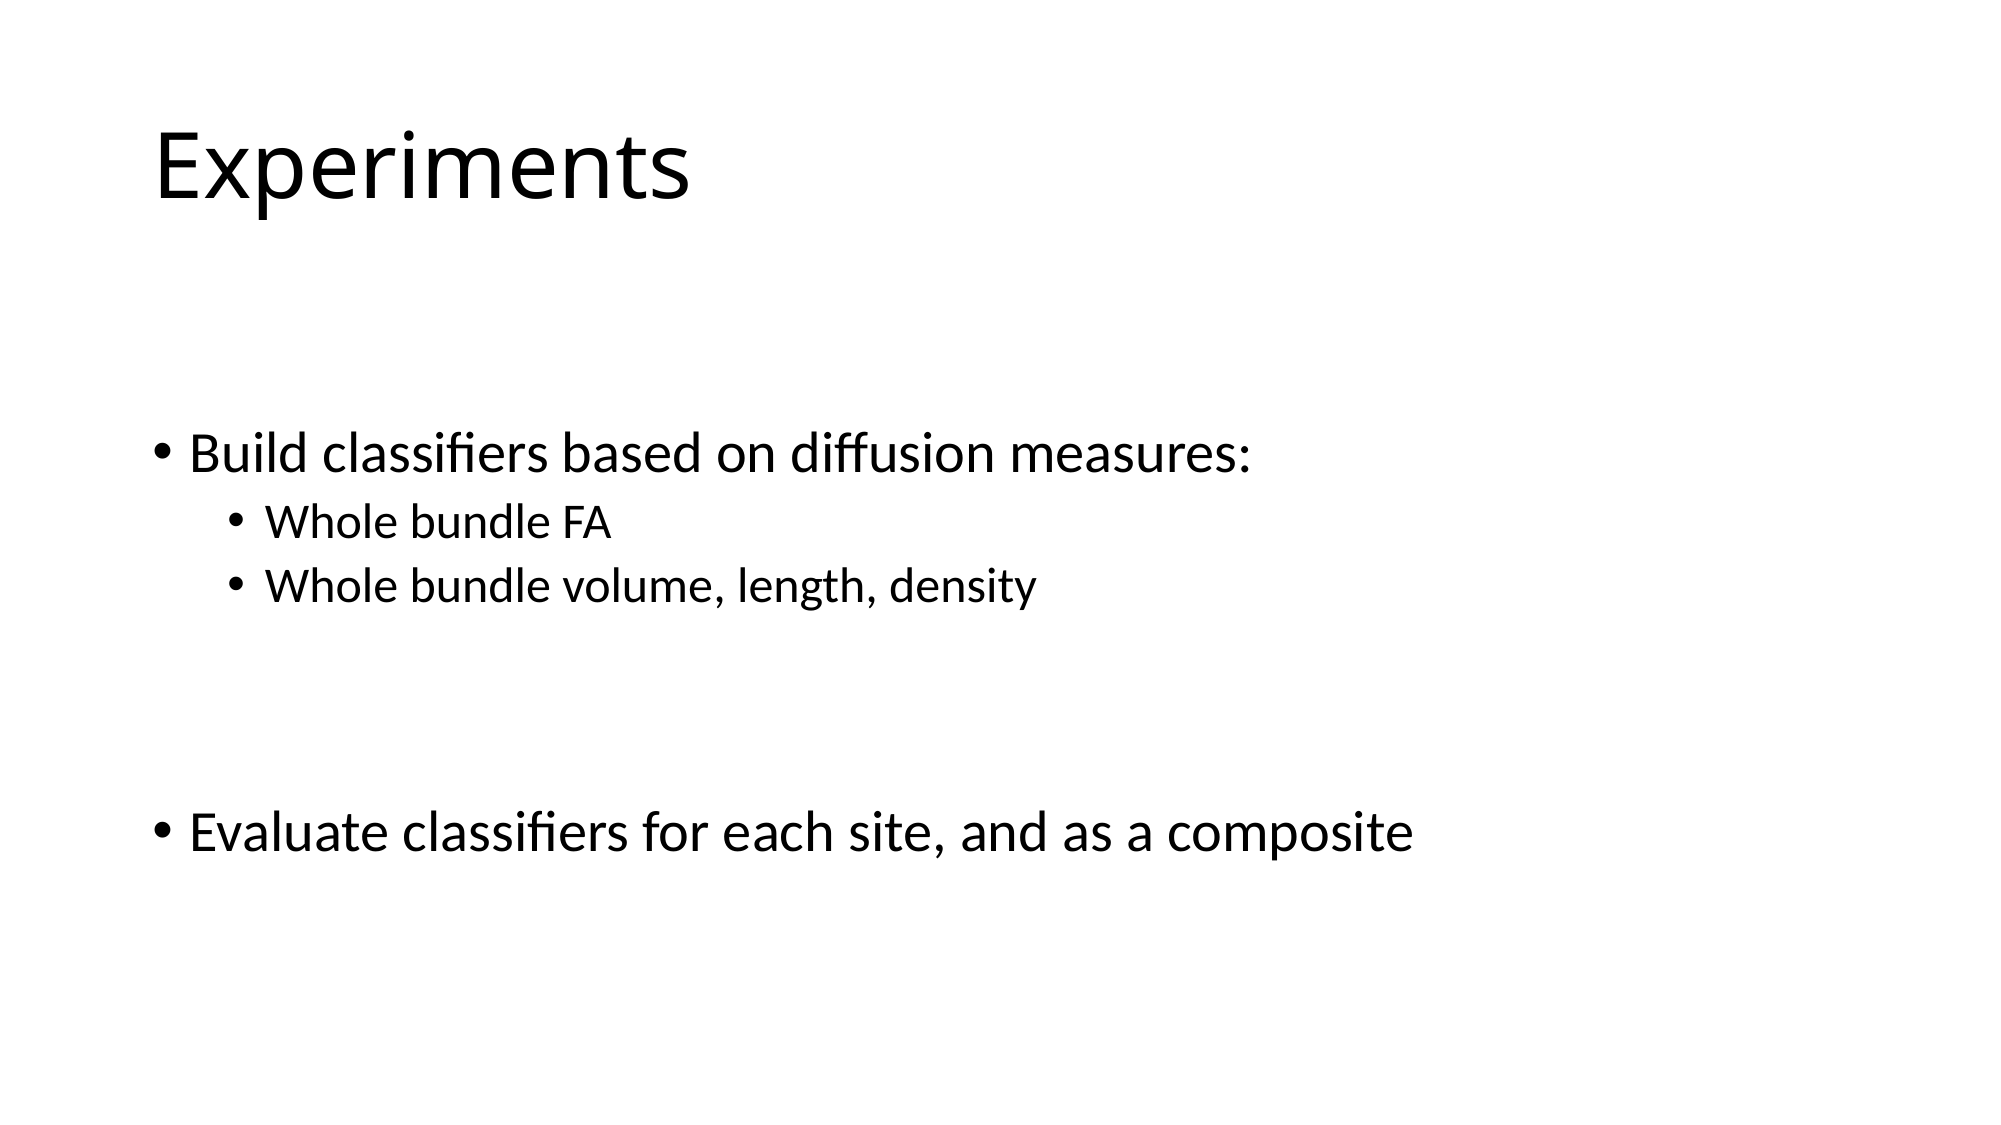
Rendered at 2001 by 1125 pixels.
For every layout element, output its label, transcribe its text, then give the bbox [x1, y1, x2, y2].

list Build classifiers based on diffusion measures: Whole bundle FA Whole bundle volume, length, density Evaluate classifiers for each site, and as a composite [137, 323, 1863, 1014]
title Experiments [137, 59, 1863, 278]
